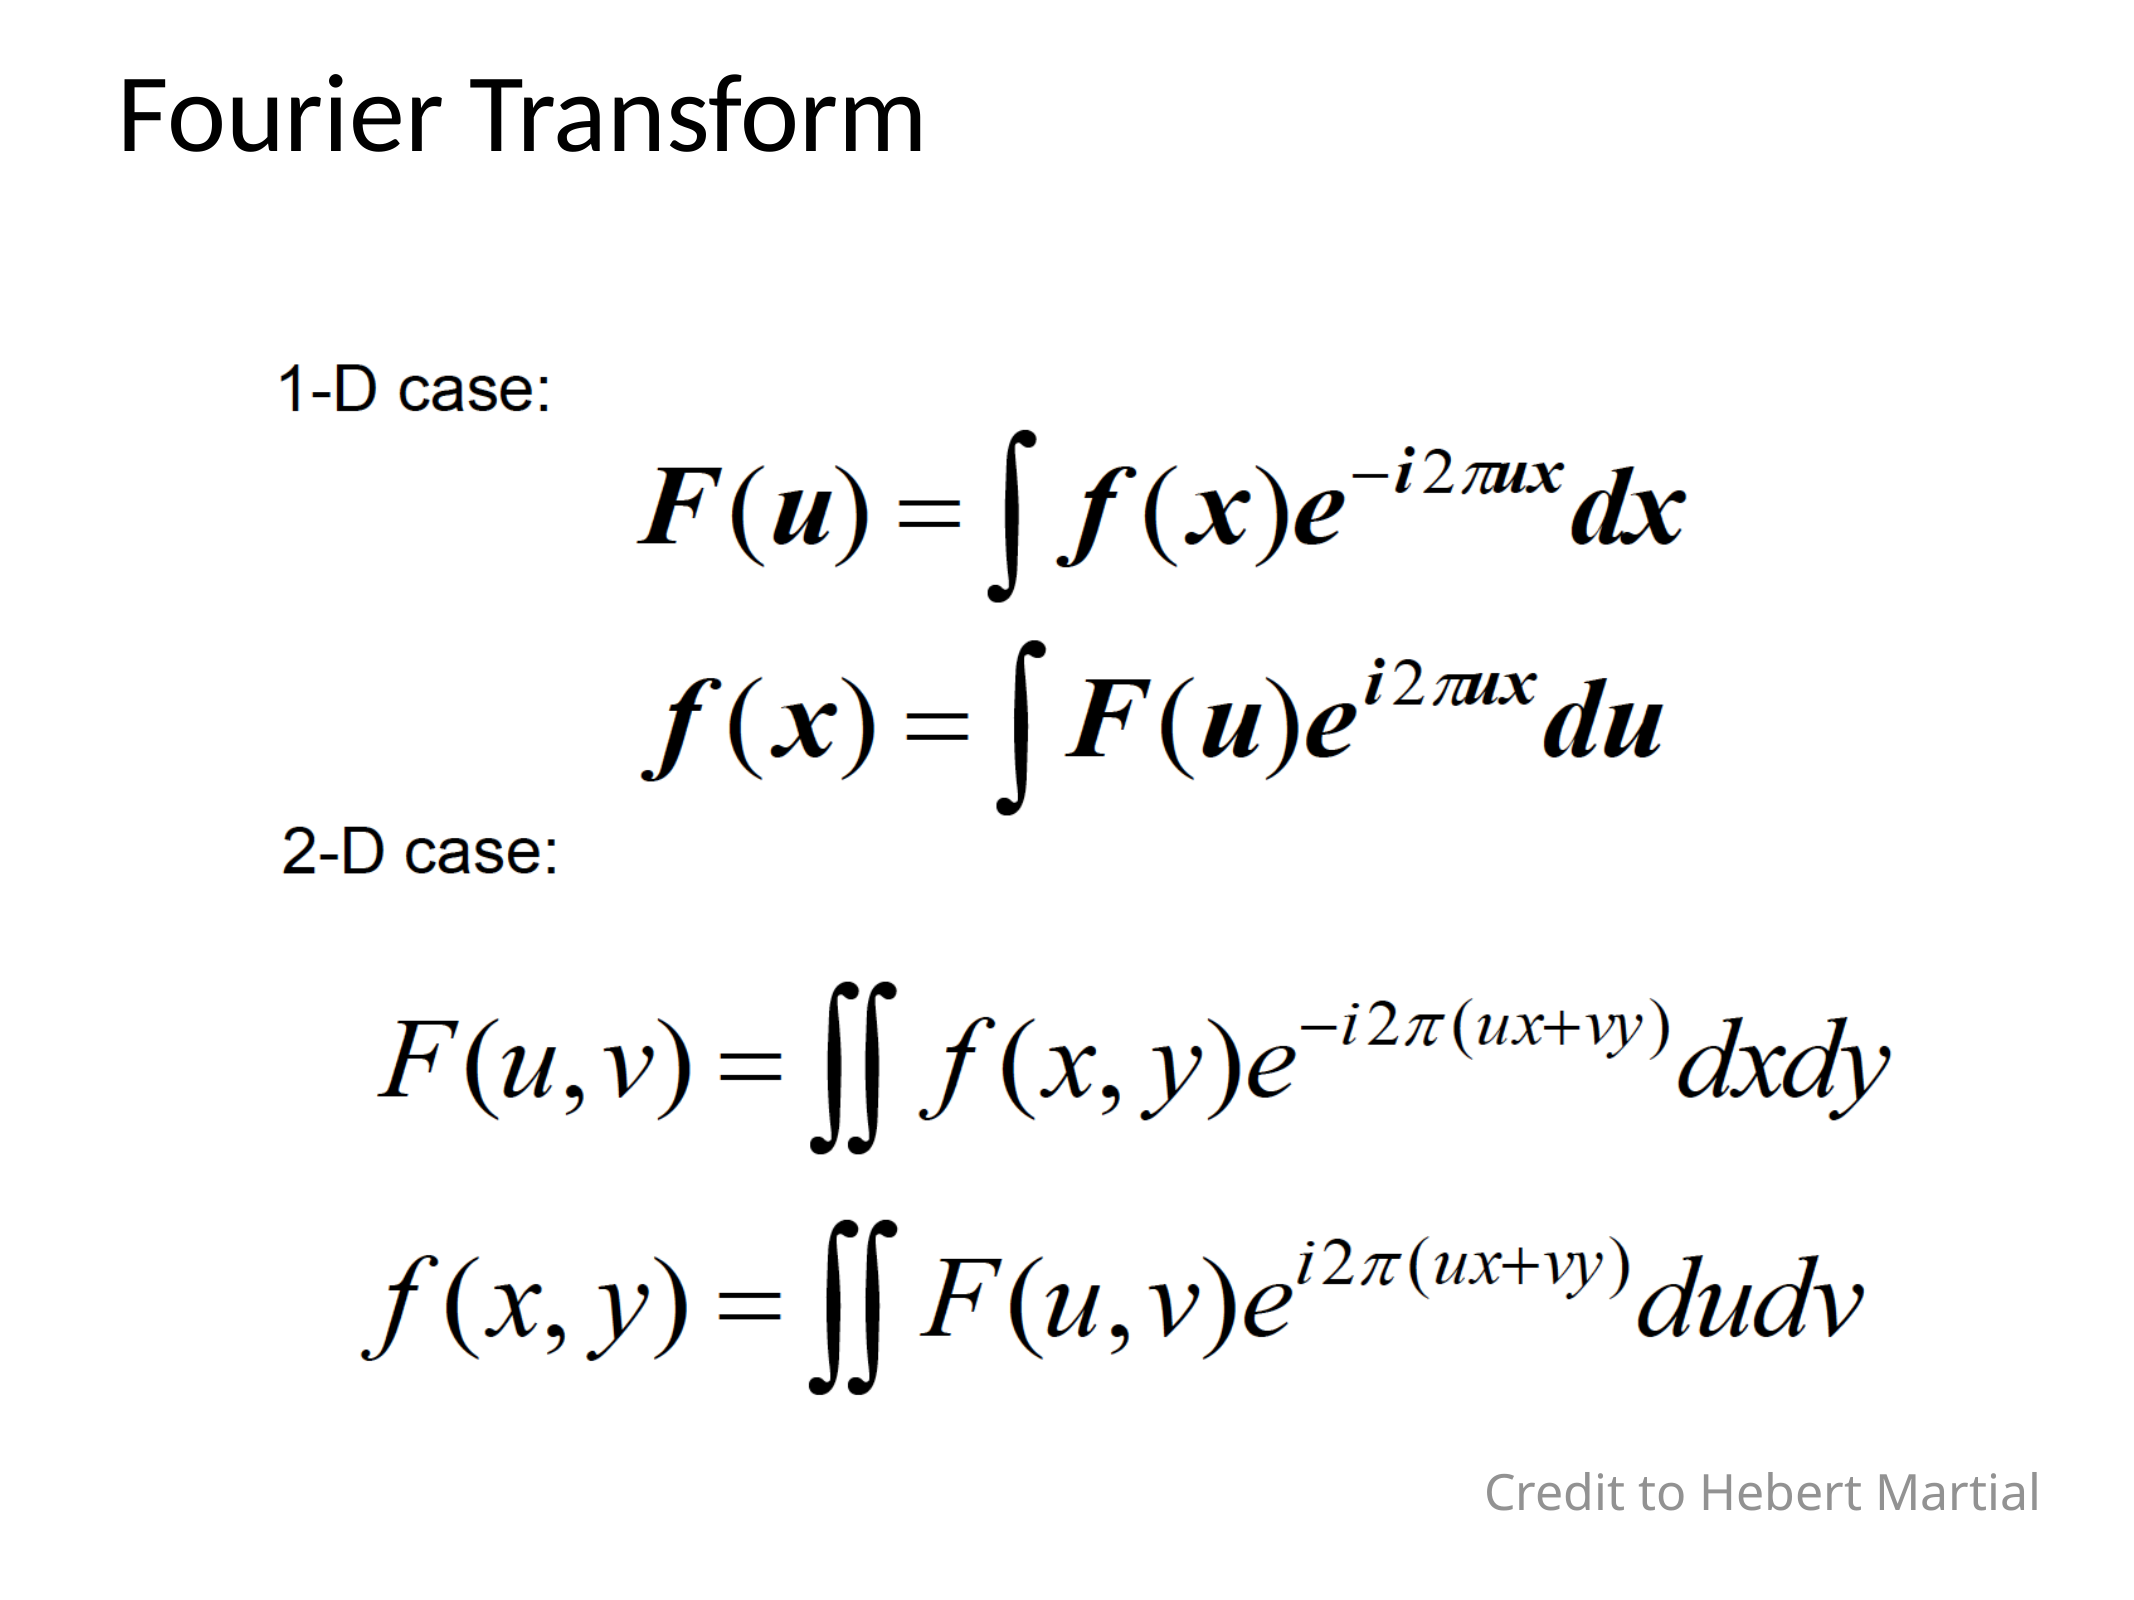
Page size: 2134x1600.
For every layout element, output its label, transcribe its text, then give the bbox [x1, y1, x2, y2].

title Fourier Transform [106, 0, 2028, 214]
picture [259, 328, 1919, 1419]
text_box Credit to Hebert Martial [1475, 1452, 2051, 1529]
